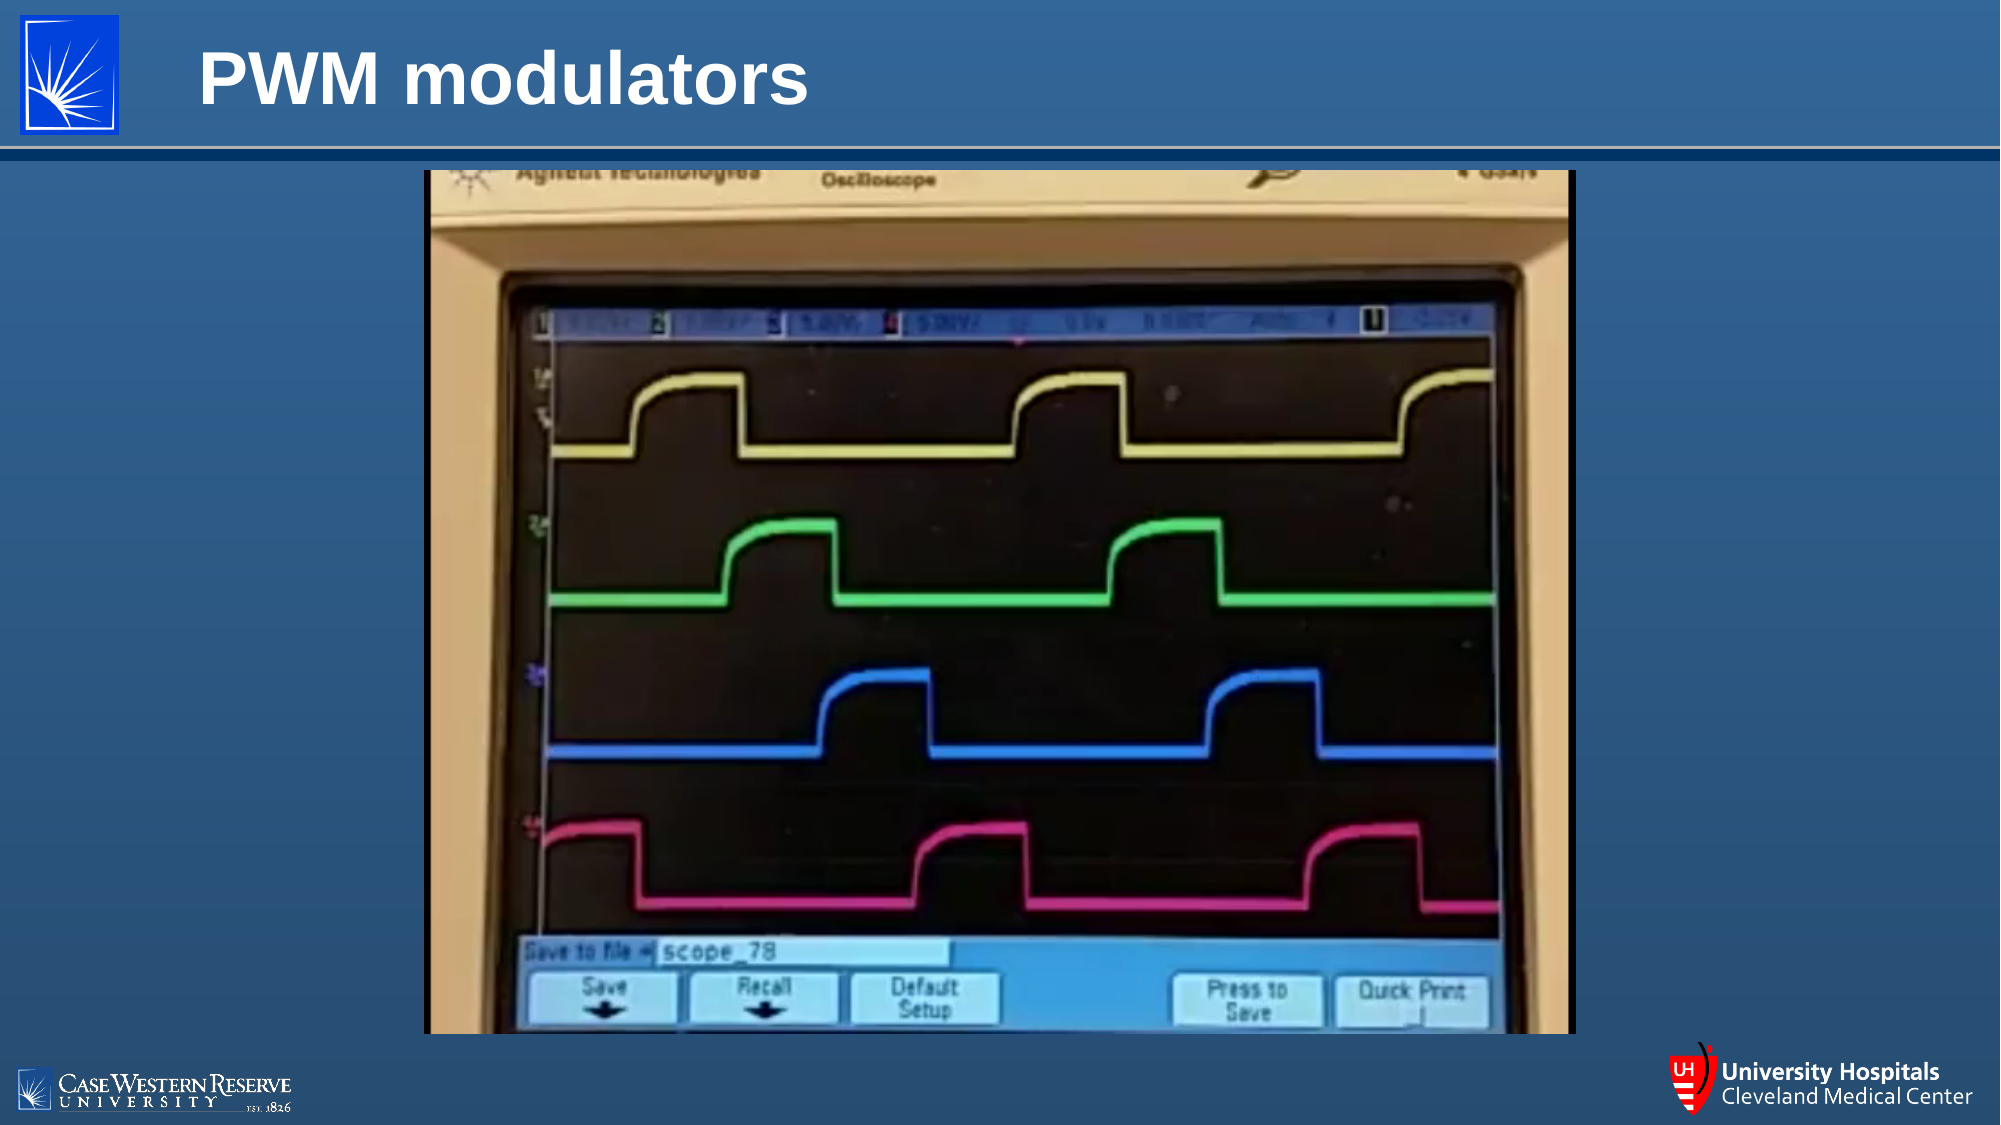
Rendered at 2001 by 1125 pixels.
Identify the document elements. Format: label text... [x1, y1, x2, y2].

picture [20, 15, 119, 135]
title PWM modulators [183, 0, 2000, 150]
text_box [422, 169, 1577, 1035]
picture [16, 1067, 291, 1112]
picture [1668, 1041, 2000, 1125]
